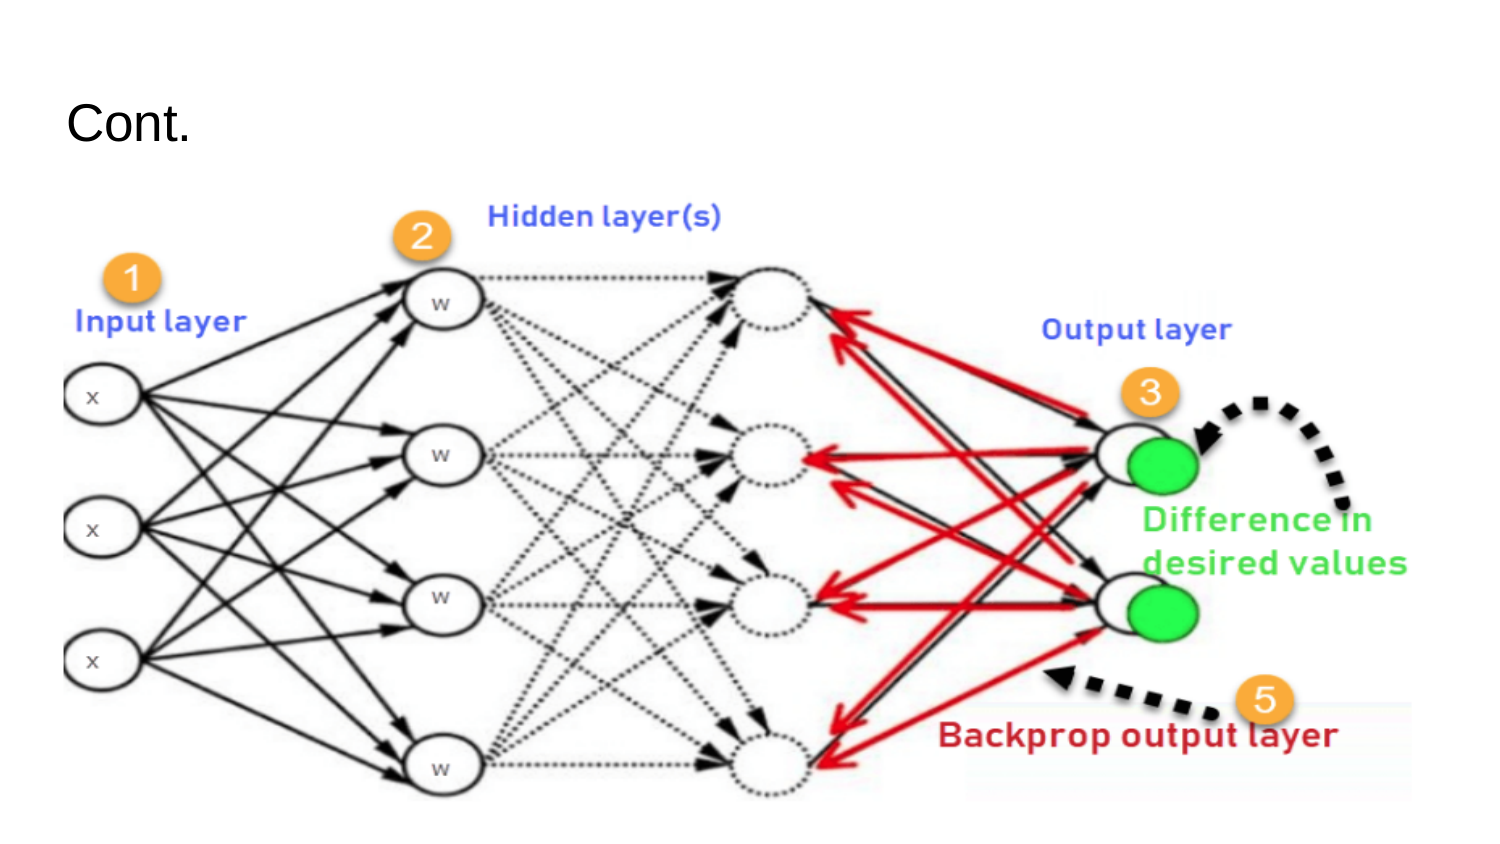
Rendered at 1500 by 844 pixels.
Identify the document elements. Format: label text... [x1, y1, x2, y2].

picture [50, 188, 1450, 809]
title Cont. [51, 72, 1449, 167]
